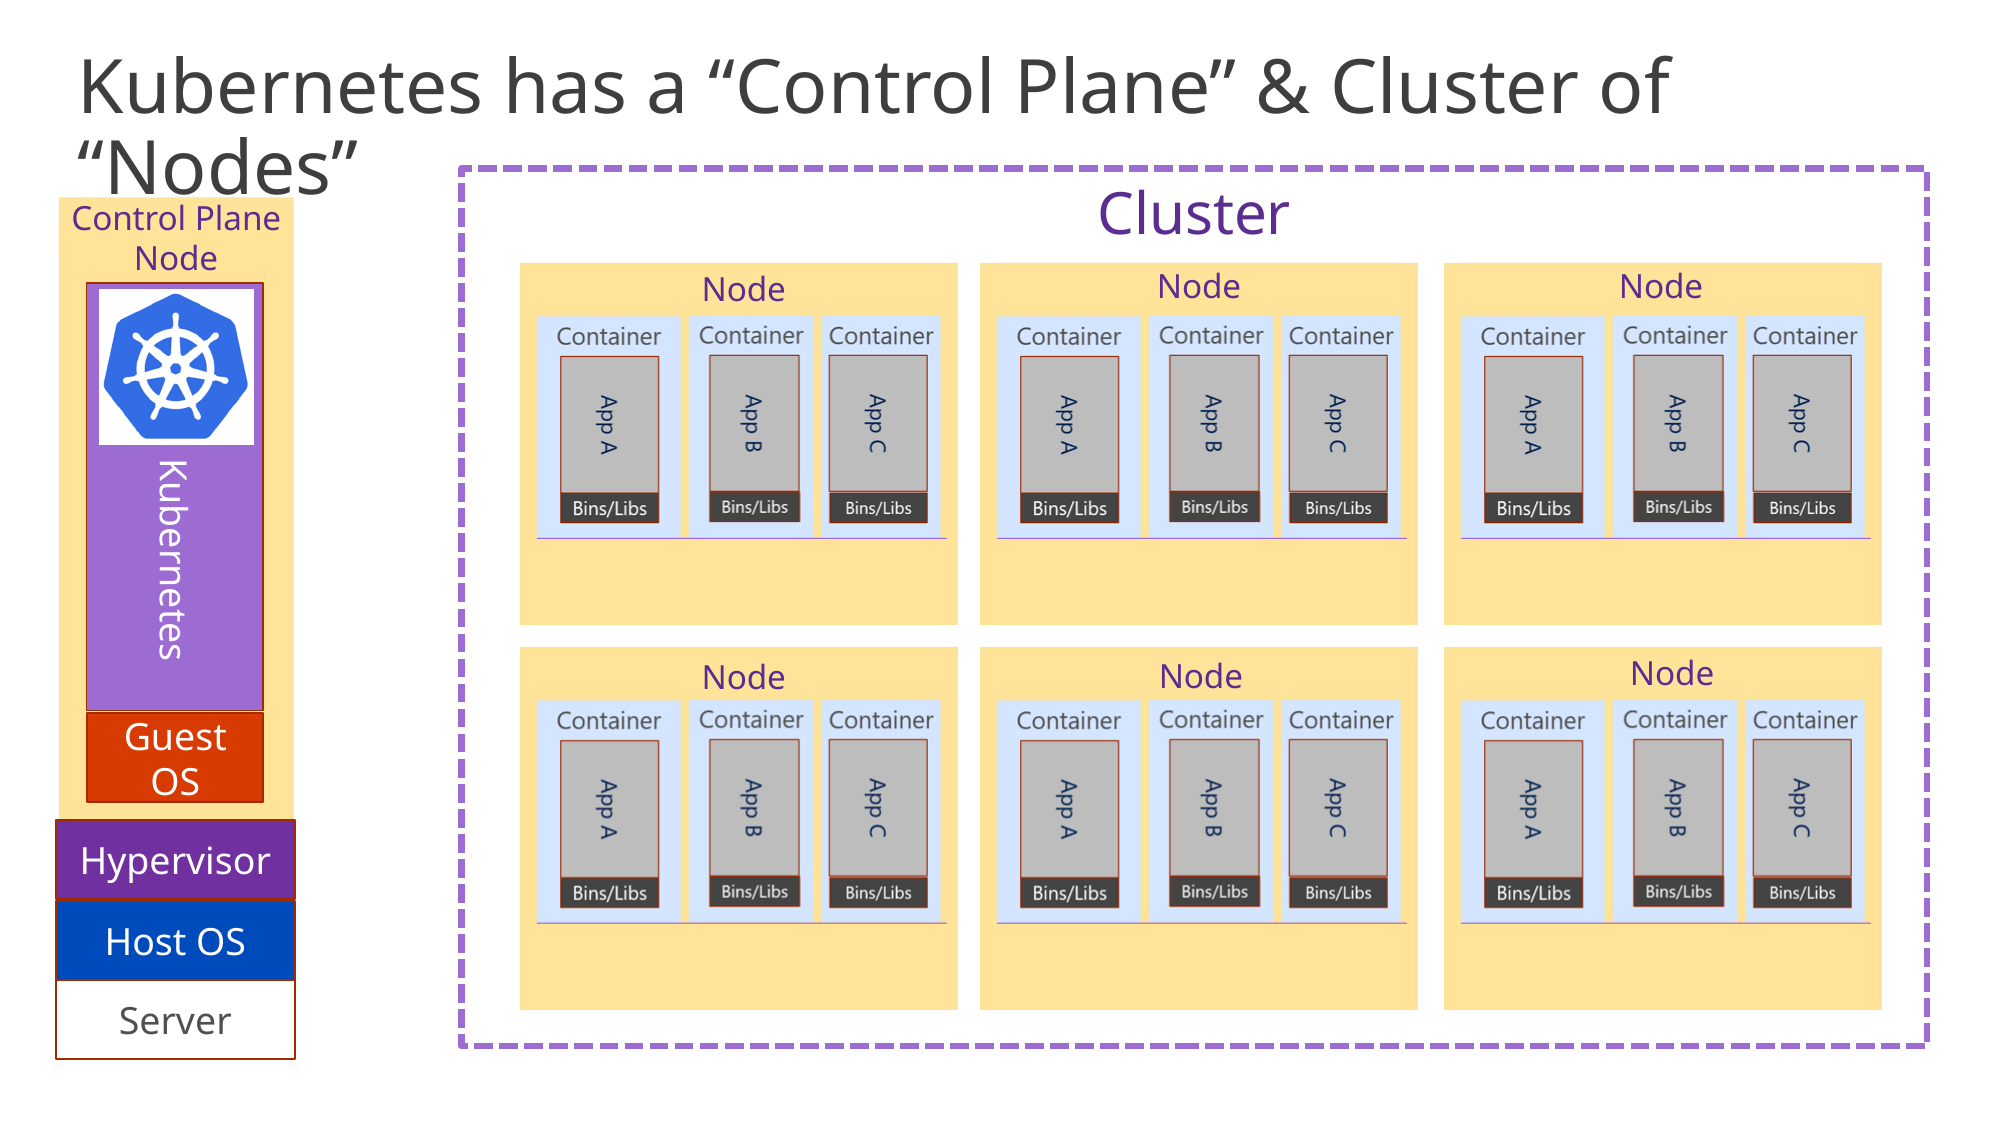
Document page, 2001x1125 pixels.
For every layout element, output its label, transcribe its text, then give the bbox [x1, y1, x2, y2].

text_box Host OS [55, 900, 296, 981]
picture [1444, 259, 1882, 626]
picture [520, 644, 958, 1010]
text_box Kubernetes has a “Control Plane” & Cluster of “Nodes” [77, 48, 1788, 211]
text_box VM [58, 260, 295, 819]
picture [980, 259, 1418, 626]
text_box Control Plane Node [58, 214, 295, 260]
picture [1444, 644, 1882, 1010]
picture [980, 644, 1418, 1010]
text_box Cluster [461, 168, 1928, 1047]
text_box Guest OS [86, 712, 264, 803]
picture [520, 259, 959, 626]
text_box Hypervisor [55, 819, 296, 900]
text_box Server [55, 981, 296, 1060]
text_box Kubernetes [86, 282, 264, 711]
picture [98, 289, 254, 445]
text_box VM [58, 196, 295, 214]
